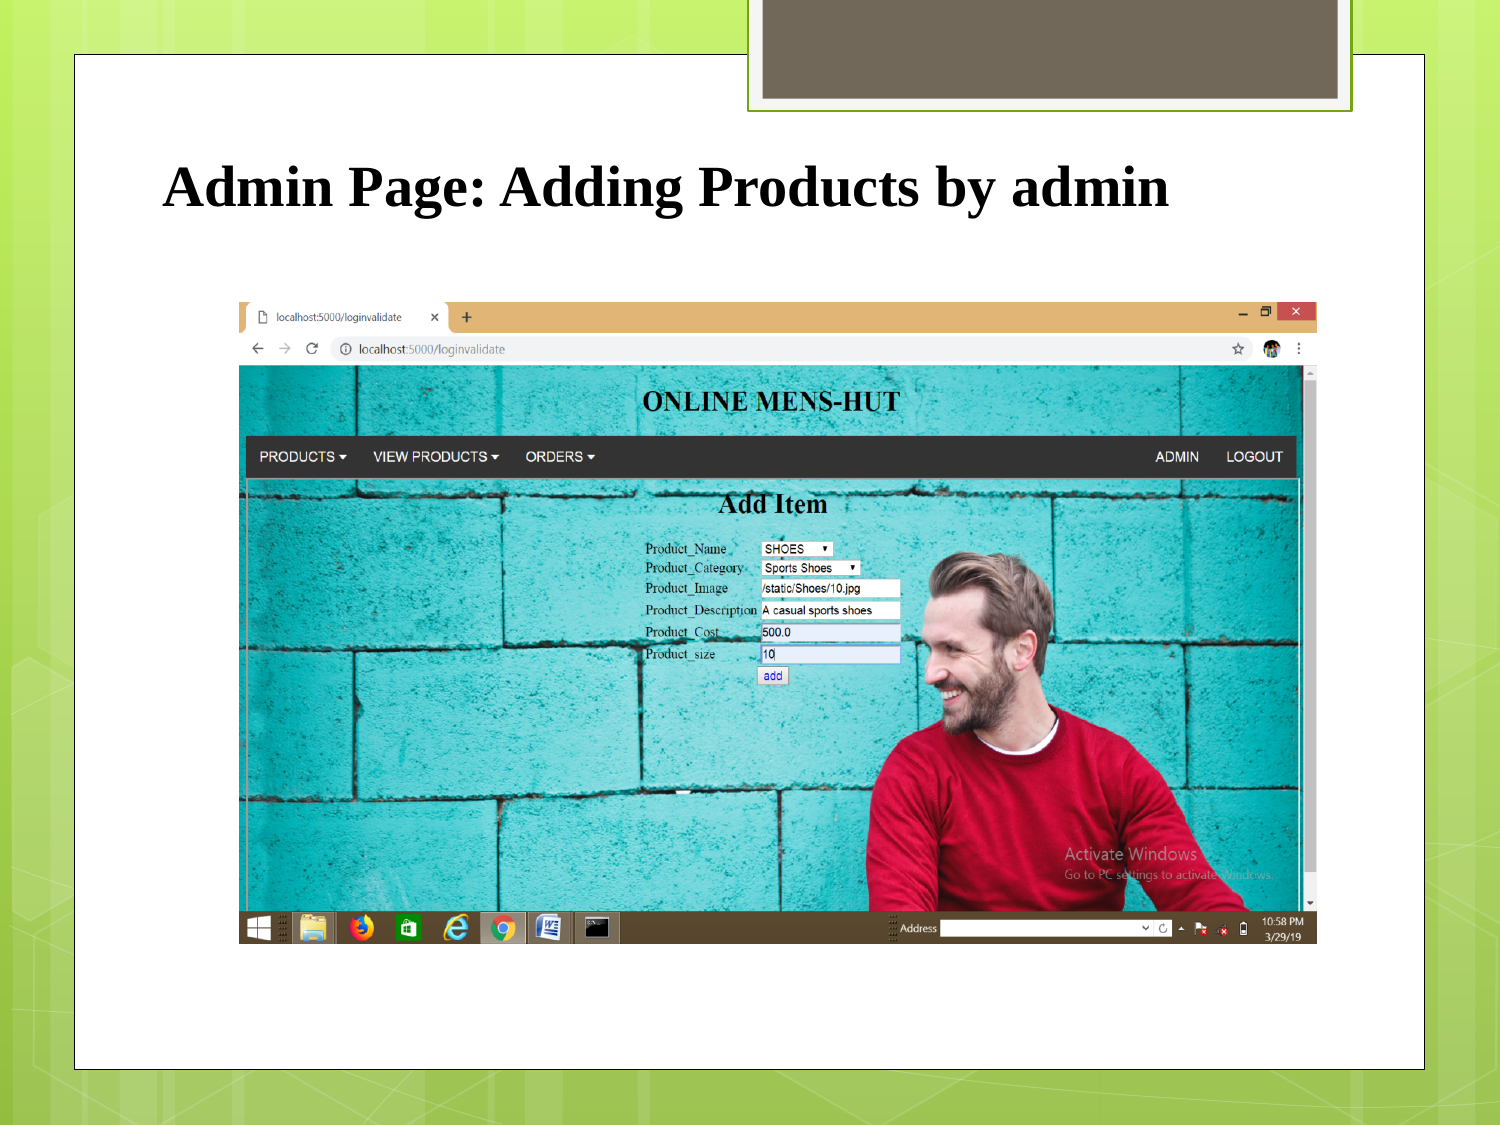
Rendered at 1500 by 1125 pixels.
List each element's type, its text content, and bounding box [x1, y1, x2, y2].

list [239, 302, 1318, 944]
title Admin Page: Adding Products by admin [147, 113, 1300, 227]
